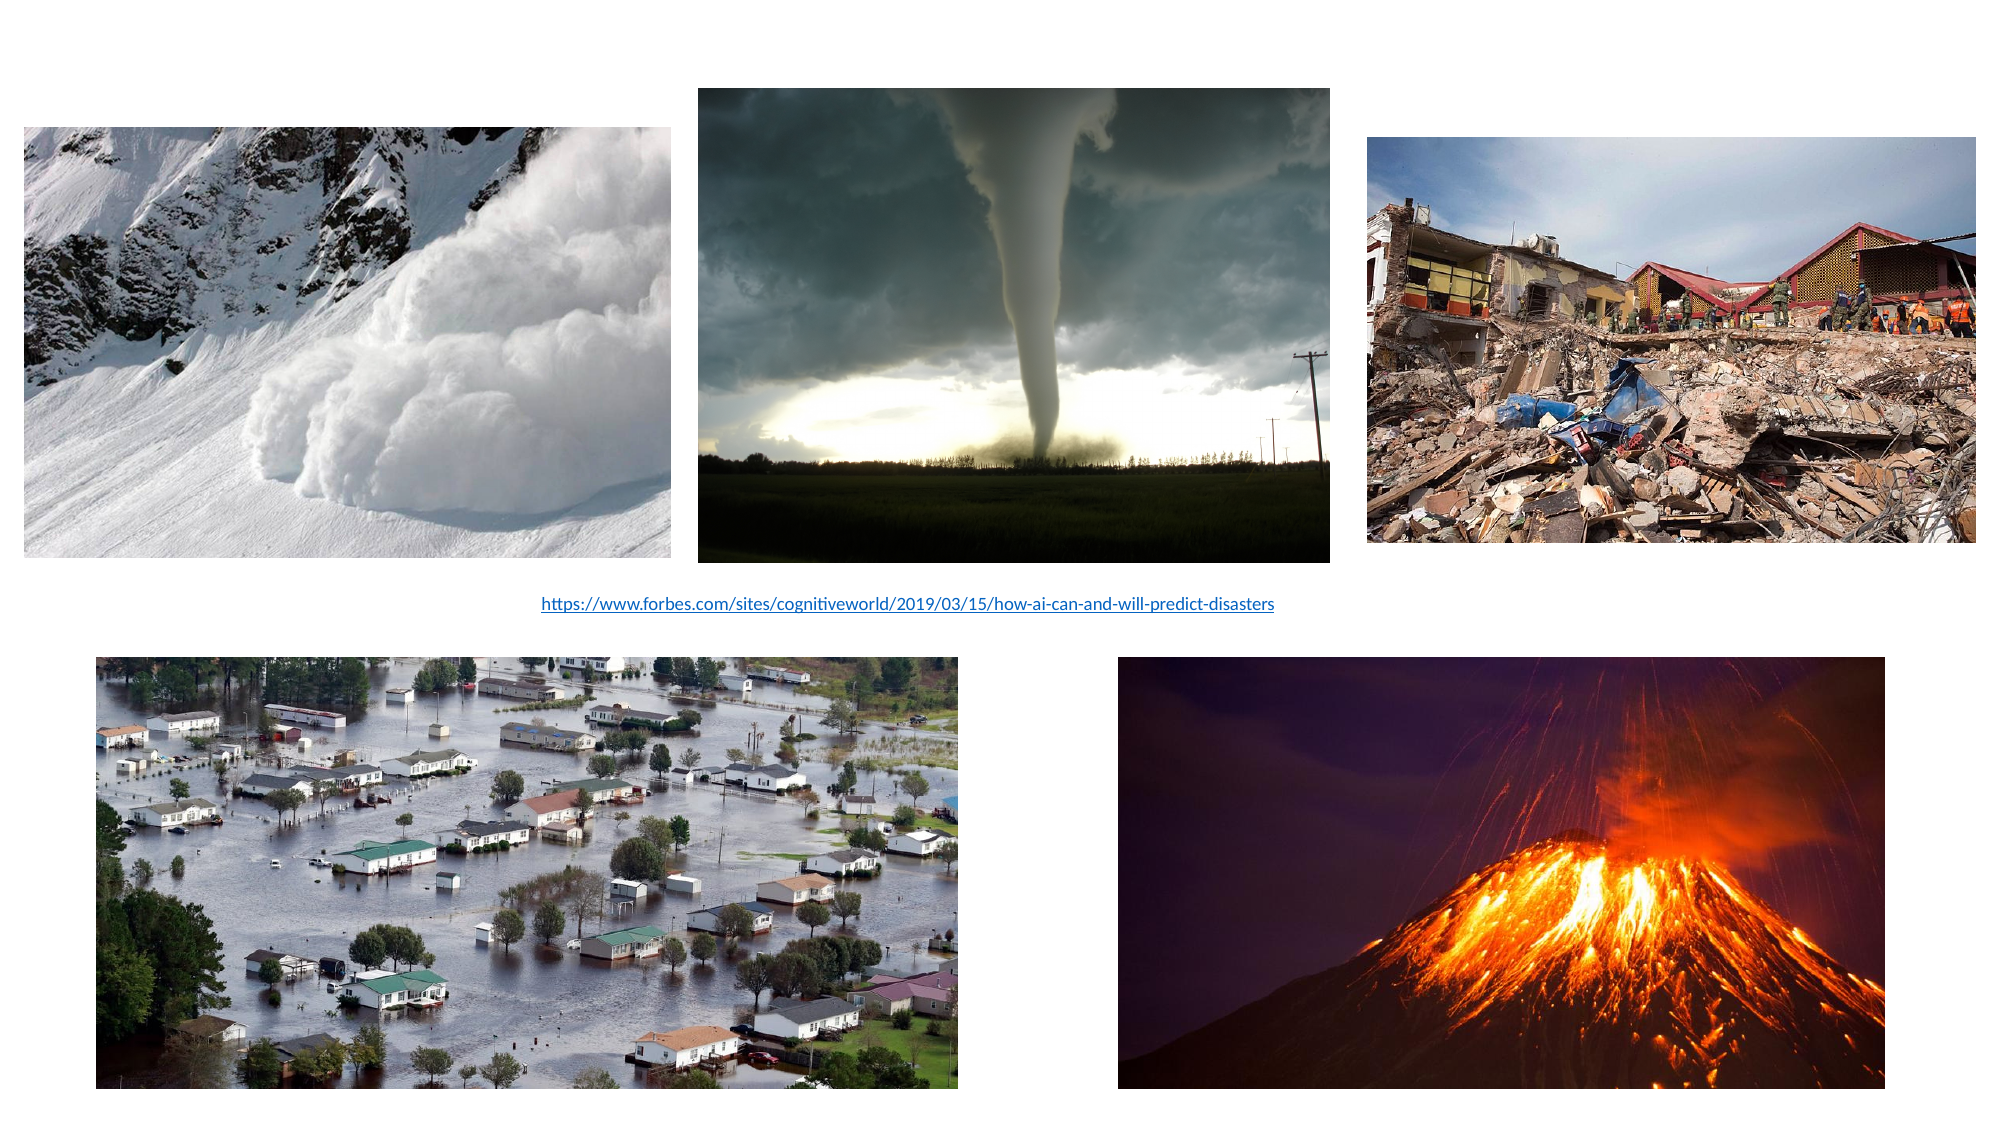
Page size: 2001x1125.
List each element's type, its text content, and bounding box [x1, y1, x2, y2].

picture [1118, 657, 1885, 1089]
text_box https://www.forbes.com/sites/cognitiveworld/2019/03/15/how-ai-can-and-will-predict-disasters [526, 584, 1527, 622]
picture [24, 127, 671, 558]
picture [1367, 137, 1976, 543]
picture [698, 88, 1330, 563]
picture [96, 657, 958, 1089]
